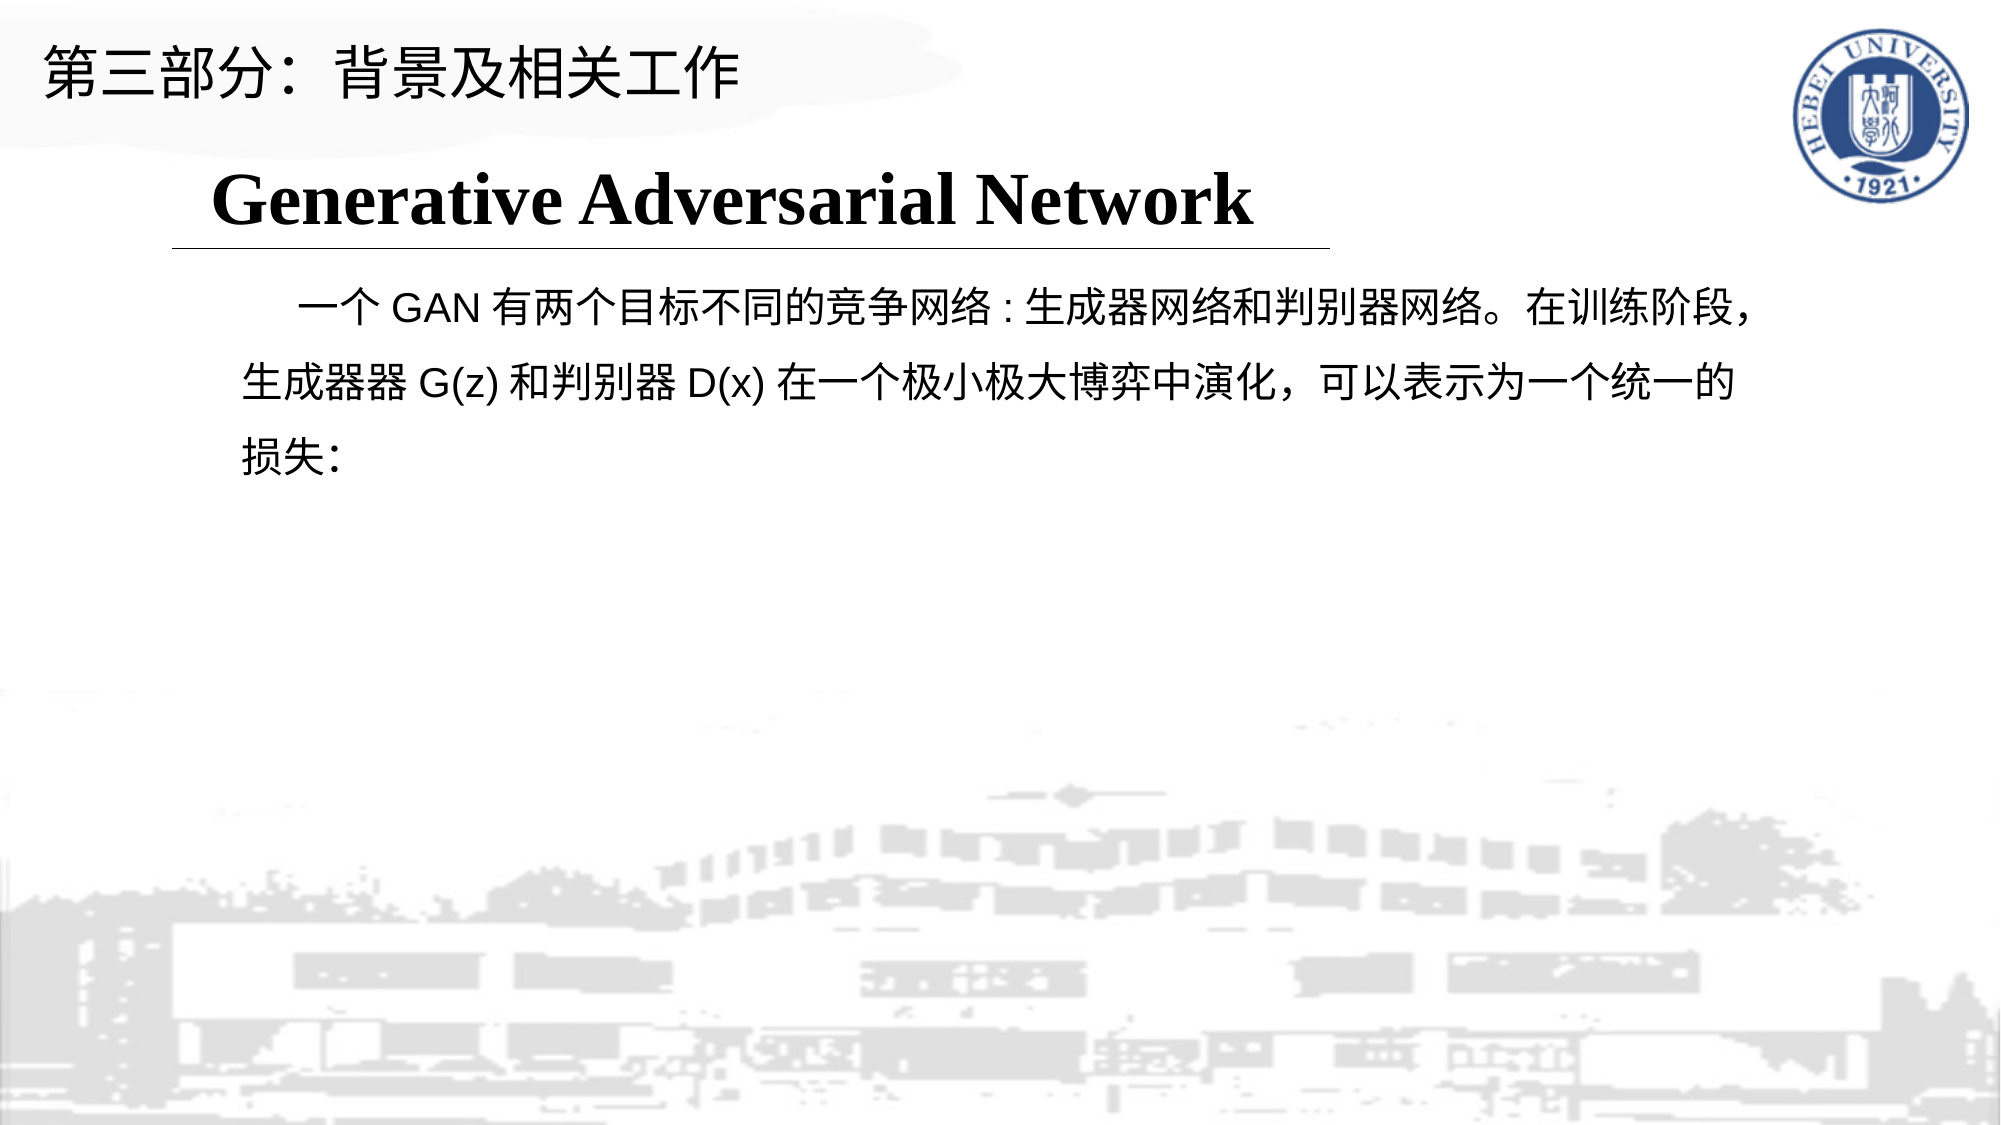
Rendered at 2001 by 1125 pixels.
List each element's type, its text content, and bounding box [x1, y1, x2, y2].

text_box Generative Adversarial Network [195, 142, 1575, 248]
picture [0, 0, 2001, 1125]
text_box 第三部分：背景及相关工作 [26, 28, 820, 114]
